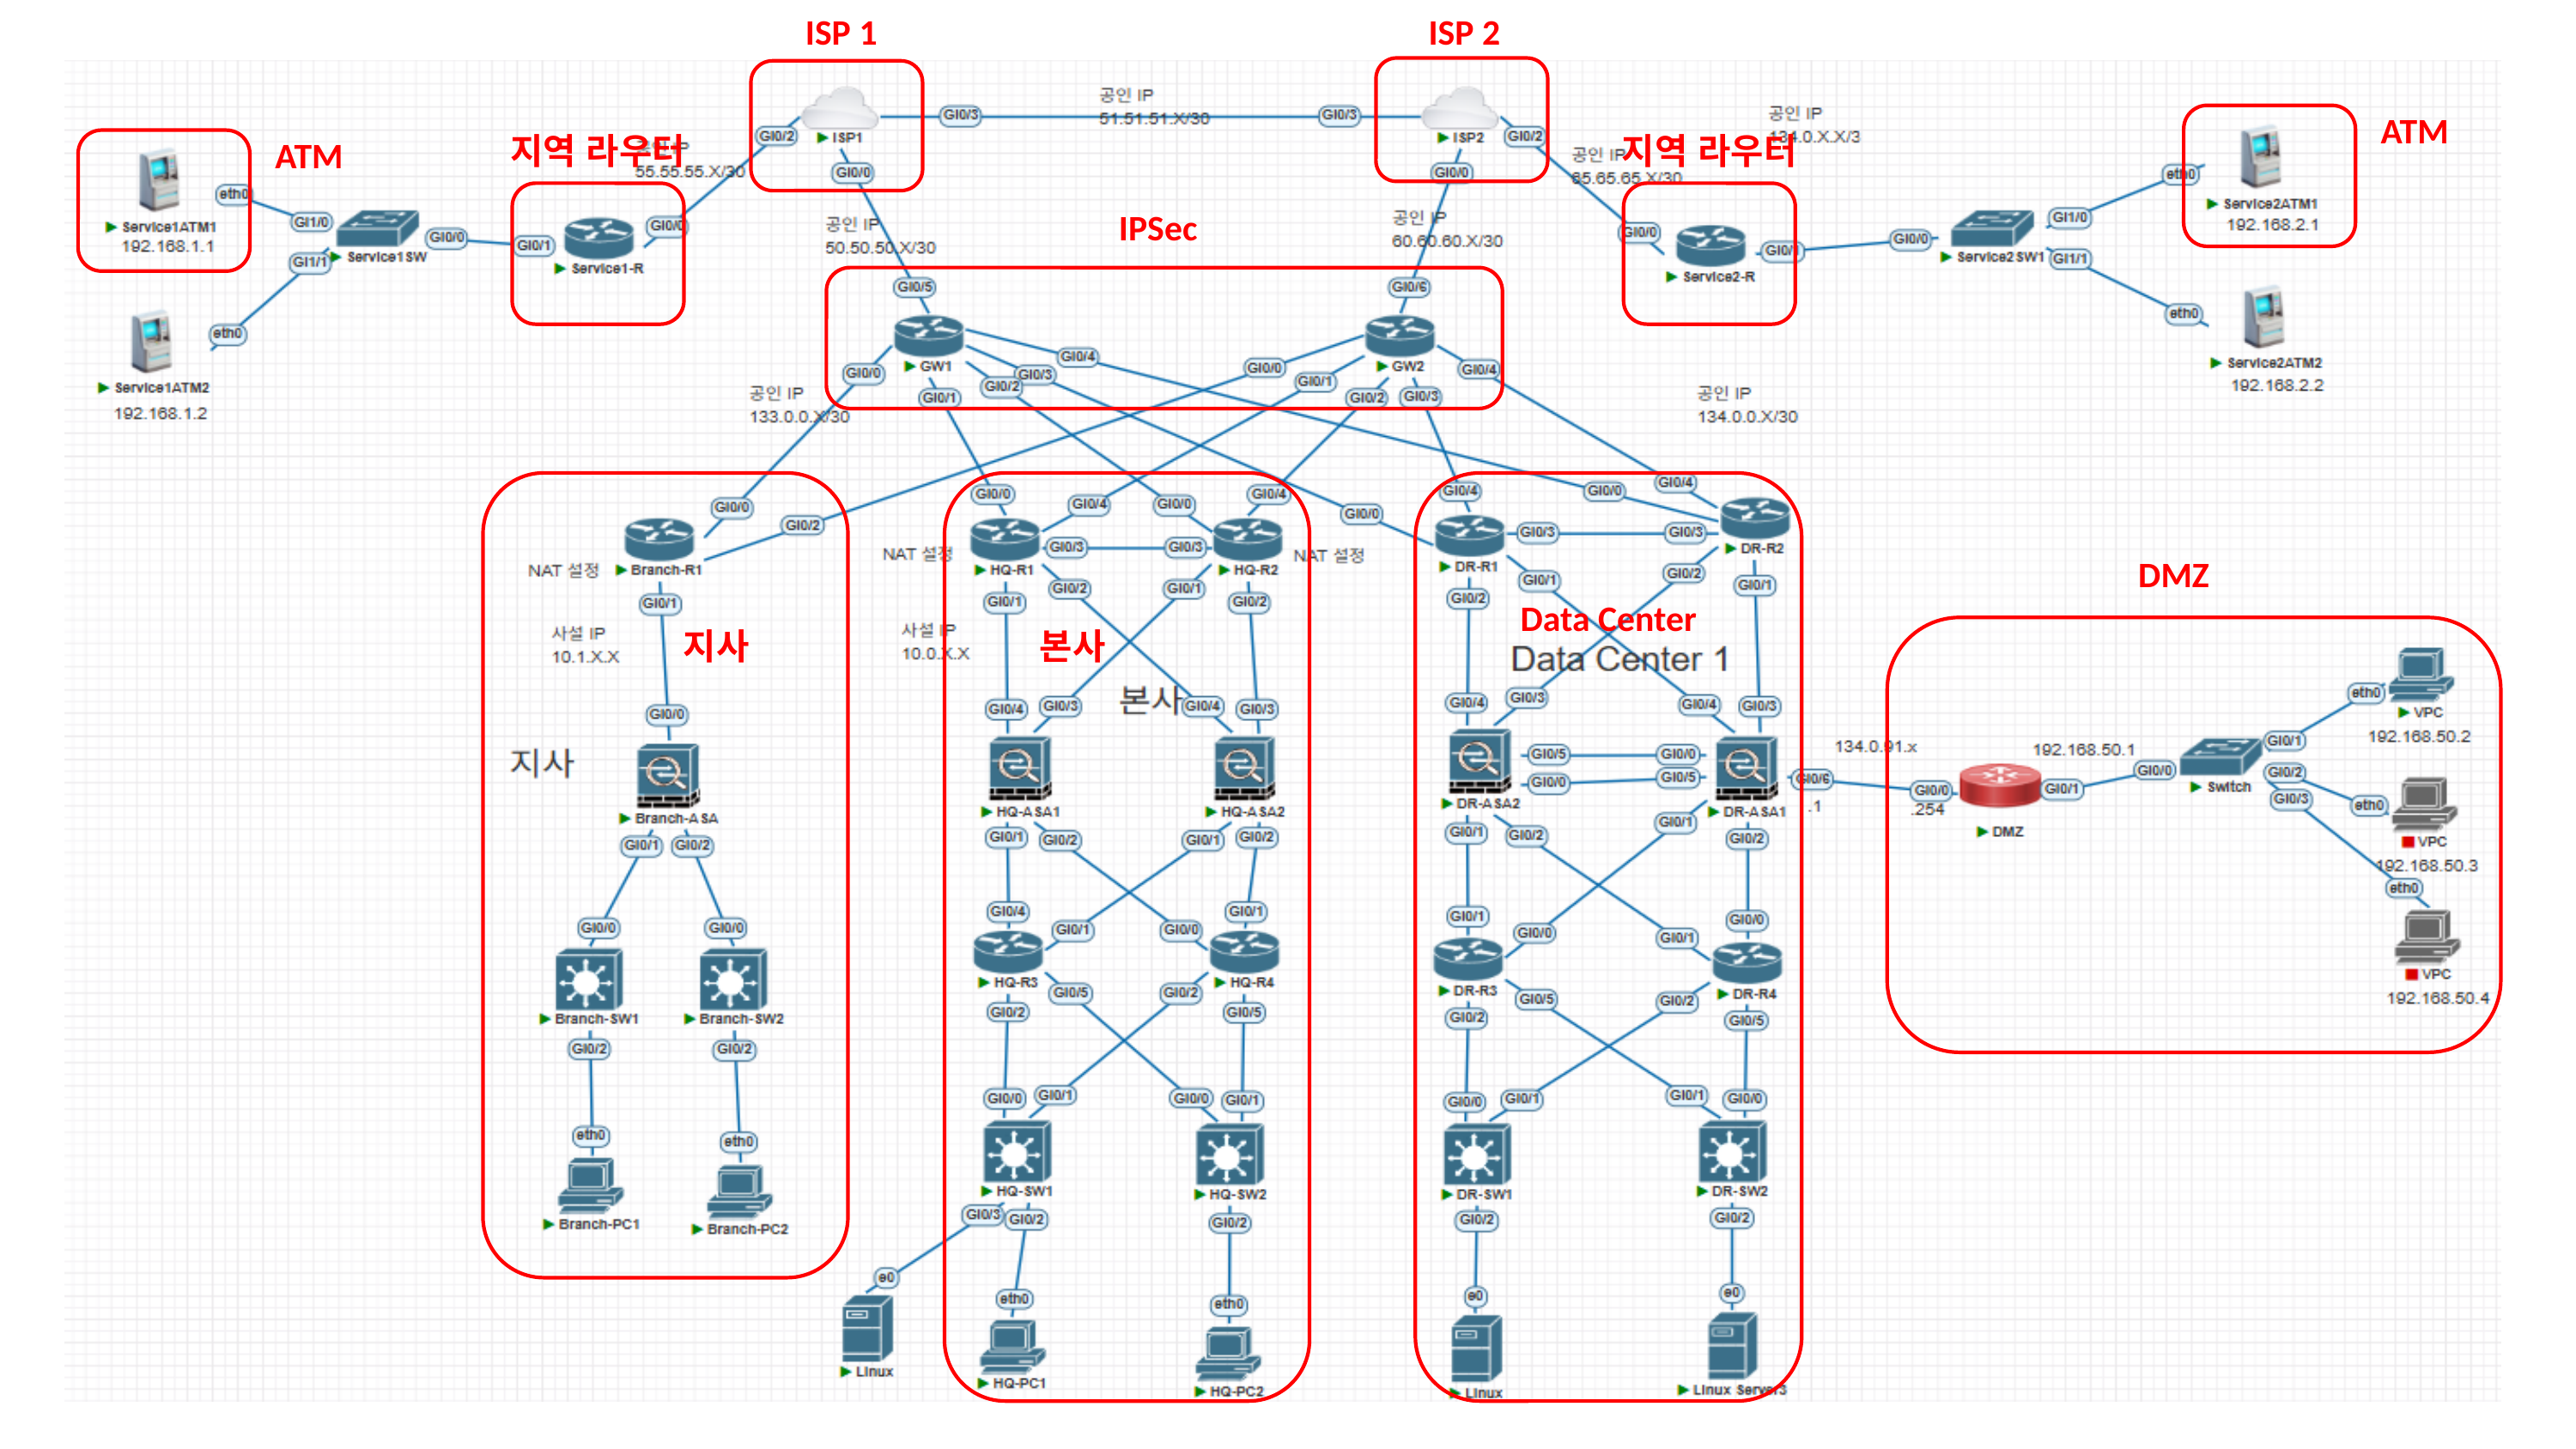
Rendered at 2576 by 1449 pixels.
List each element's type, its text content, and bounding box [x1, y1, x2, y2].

text_box ISP 1 [793, 3, 890, 58]
picture [64, 60, 2501, 1402]
text_box ISP 2 [1415, 3, 1514, 58]
